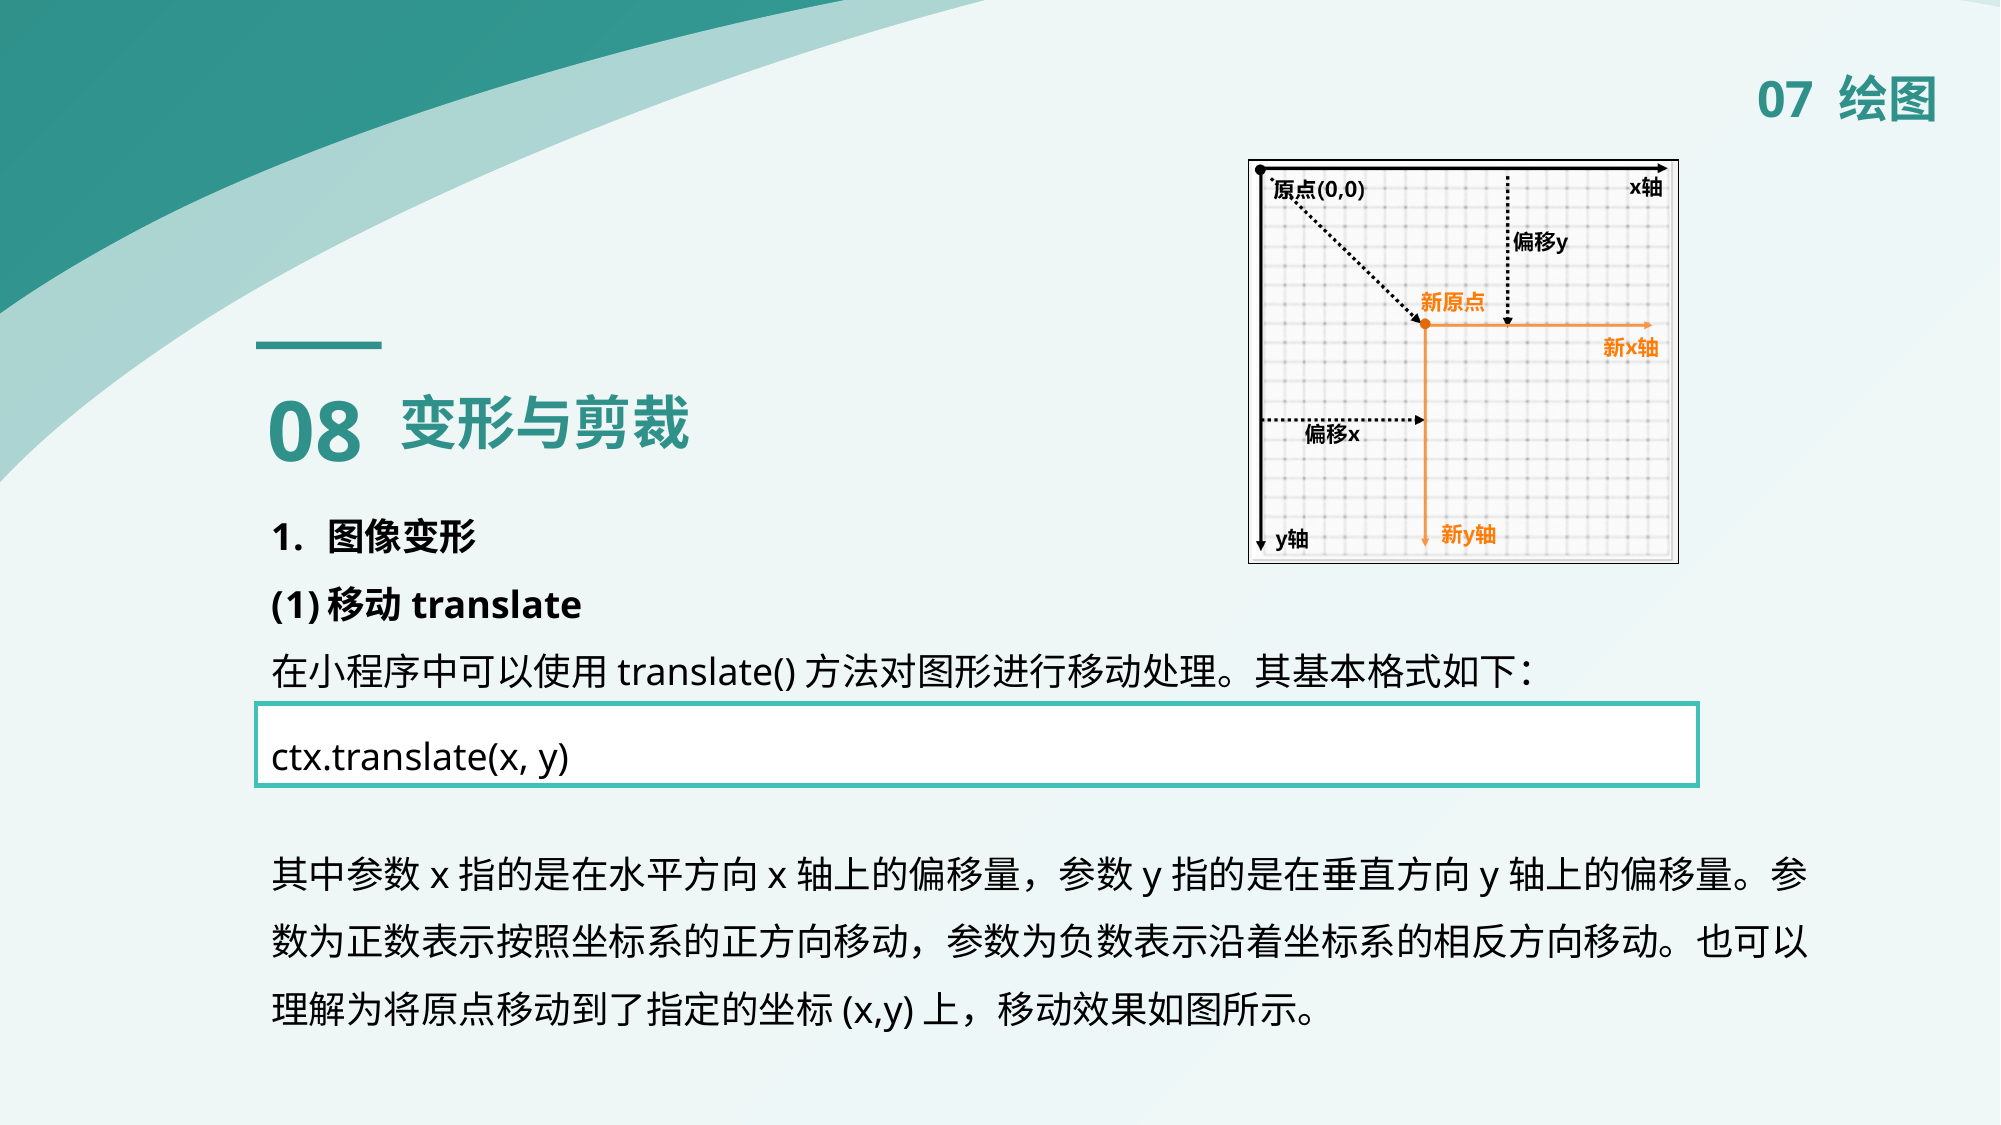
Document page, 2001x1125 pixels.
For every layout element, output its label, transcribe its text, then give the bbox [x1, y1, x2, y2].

picture [1249, 160, 1678, 563]
list 07 绘图 [1083, 41, 1955, 162]
text_box 变形与剪裁 [384, 357, 706, 464]
text_box 图像变形 移动translate 在小程序中可以使用translate()方法对图形进行移动处理。其基本格式如下： 其中参数x指的是在水平方向x轴上的偏移量，参数y指的是在垂直方向y轴上的偏移量。参数为正数表示按照坐标系的正方向移动，参数为负数表示沿着坐标系的相反方向移动。也可以理解为将原点移动到了指定的坐标(x,y)上，移动效果如图所示。 [256, 483, 1859, 1038]
text_box [378, 341, 383, 350]
text_box 08 [253, 340, 378, 486]
text_box ctx.translate(x, y) [255, 702, 1699, 787]
